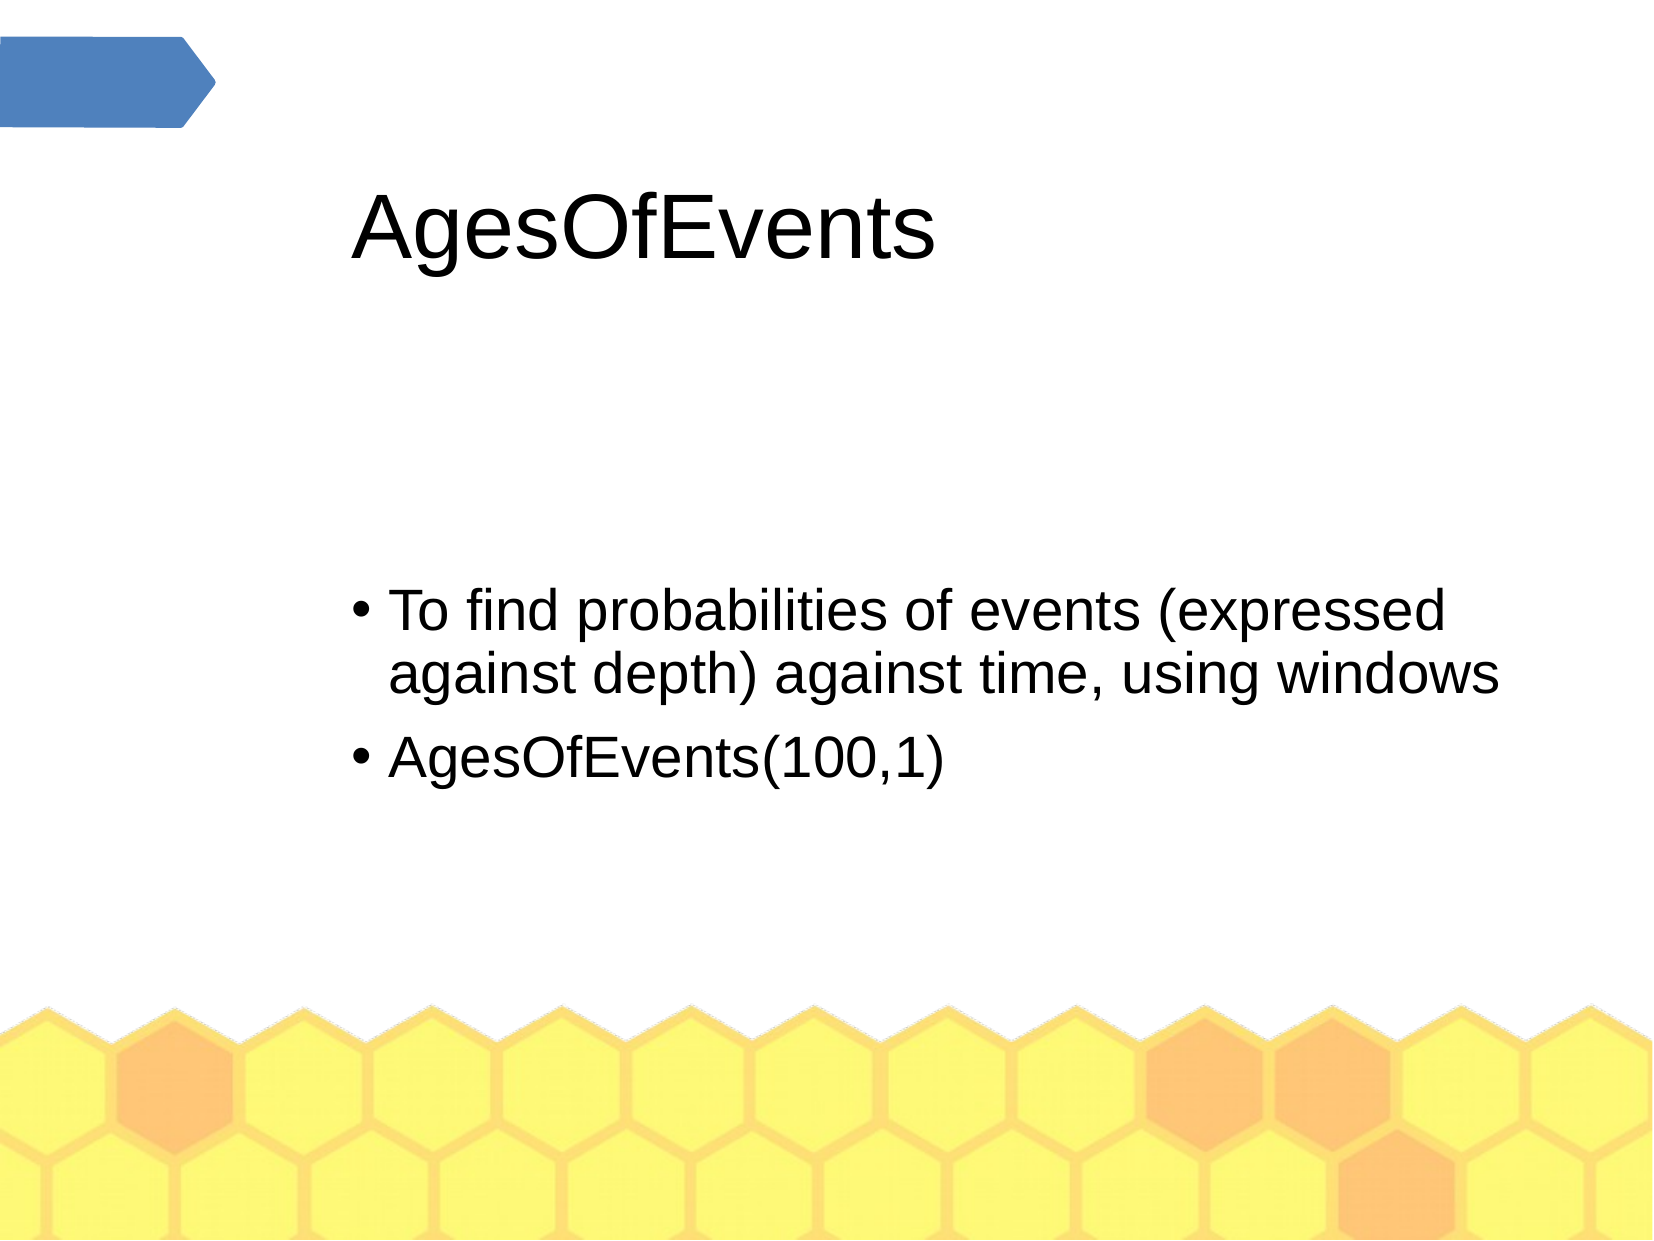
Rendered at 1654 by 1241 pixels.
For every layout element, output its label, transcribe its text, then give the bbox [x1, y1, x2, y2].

text_box AgesOfEvents [351, 112, 1560, 344]
text_box To find probabilities of events (expressed against depth) against time, using windows AgesOfEvents(100,1) [351, 385, 1560, 1069]
picture [0, 1001, 1653, 1240]
